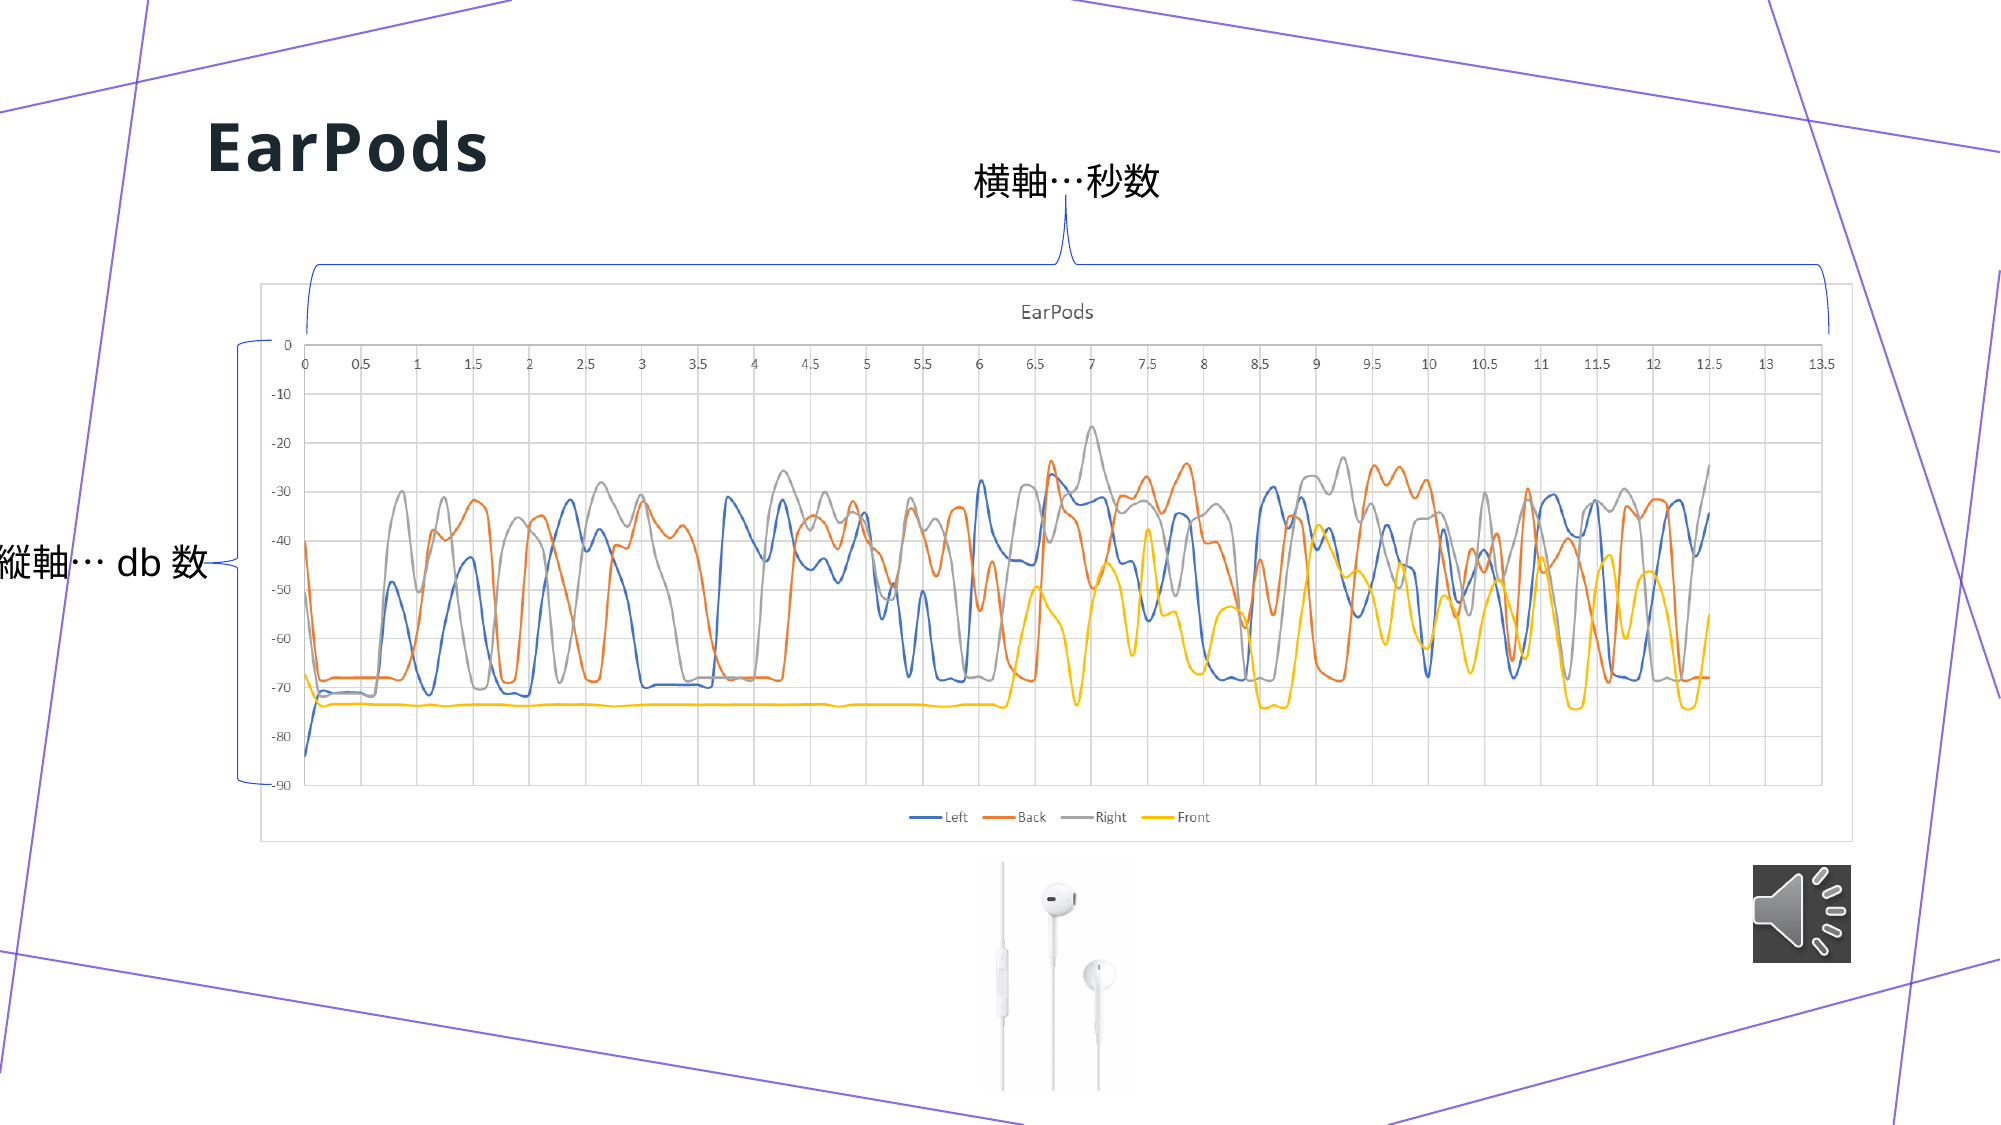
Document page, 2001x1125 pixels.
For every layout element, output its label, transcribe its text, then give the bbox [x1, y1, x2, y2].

picture [1752, 864, 1853, 964]
text_box [224, 340, 260, 785]
picture [260, 283, 1853, 842]
text_box 横軸…秒数 [959, 150, 1177, 211]
picture [978, 857, 1135, 1092]
text_box 縦軸…db数 [0, 531, 224, 592]
text_box [310, 211, 1826, 283]
title EarPods [187, 87, 1813, 195]
